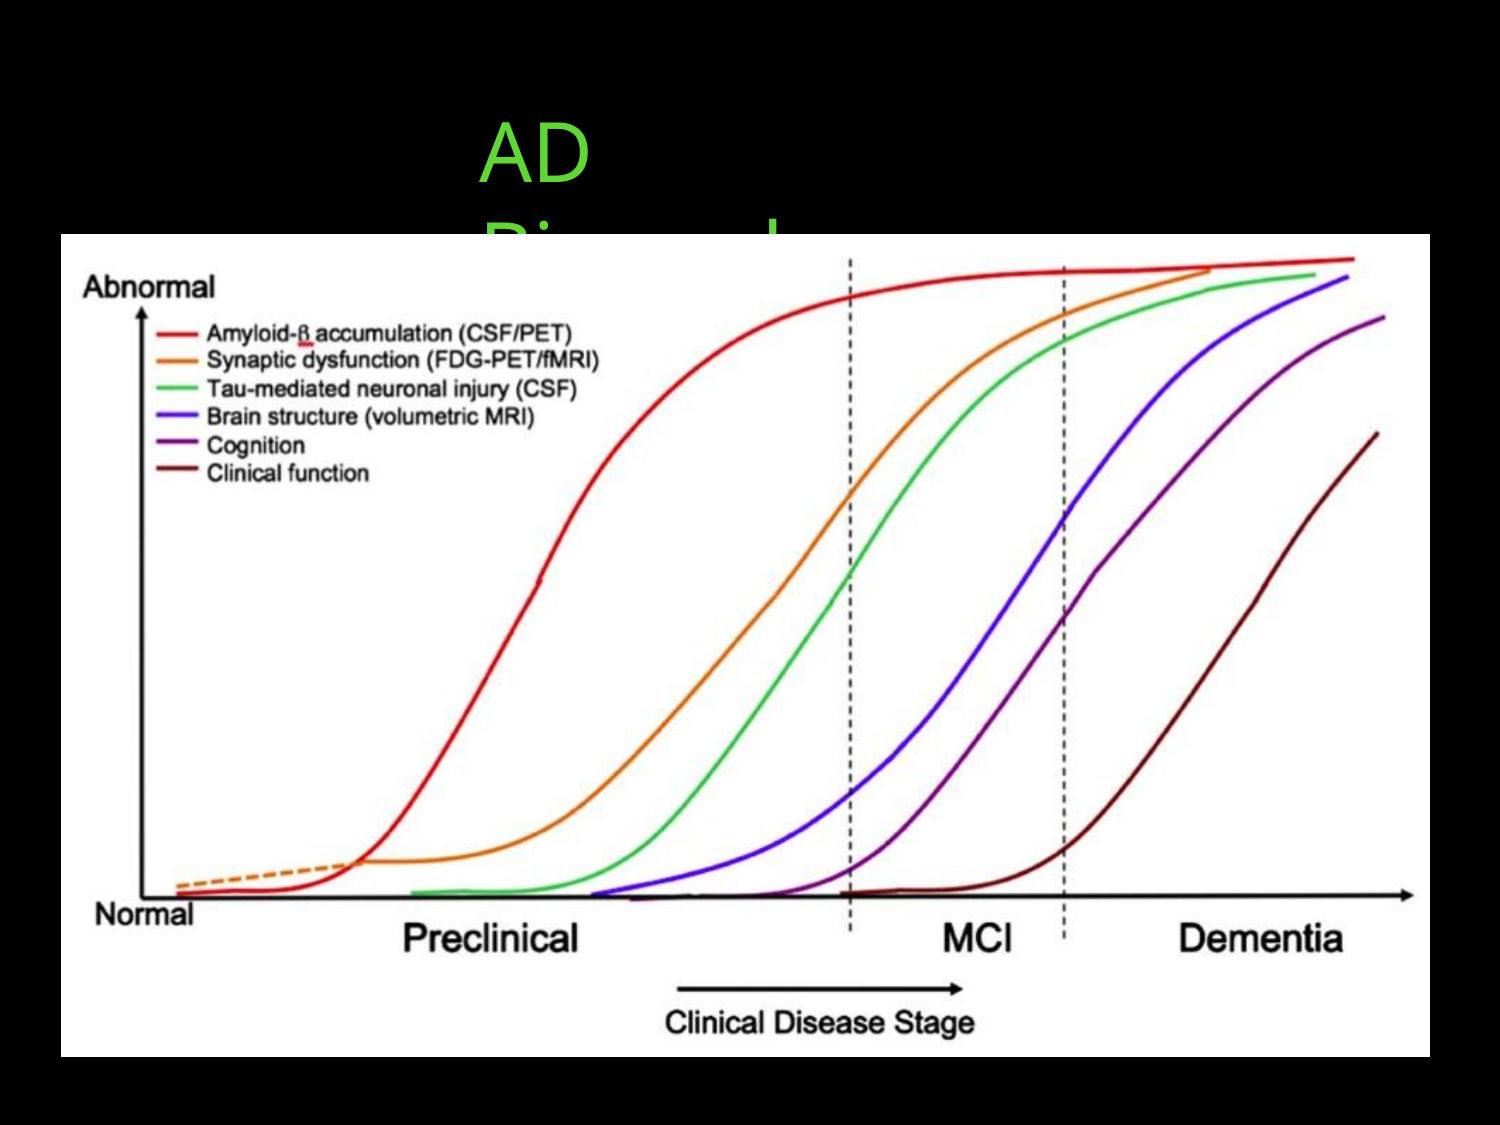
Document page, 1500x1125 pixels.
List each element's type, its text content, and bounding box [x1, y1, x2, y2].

title AD Biomarkers [477, 97, 1023, 233]
picture [61, 234, 1430, 1057]
